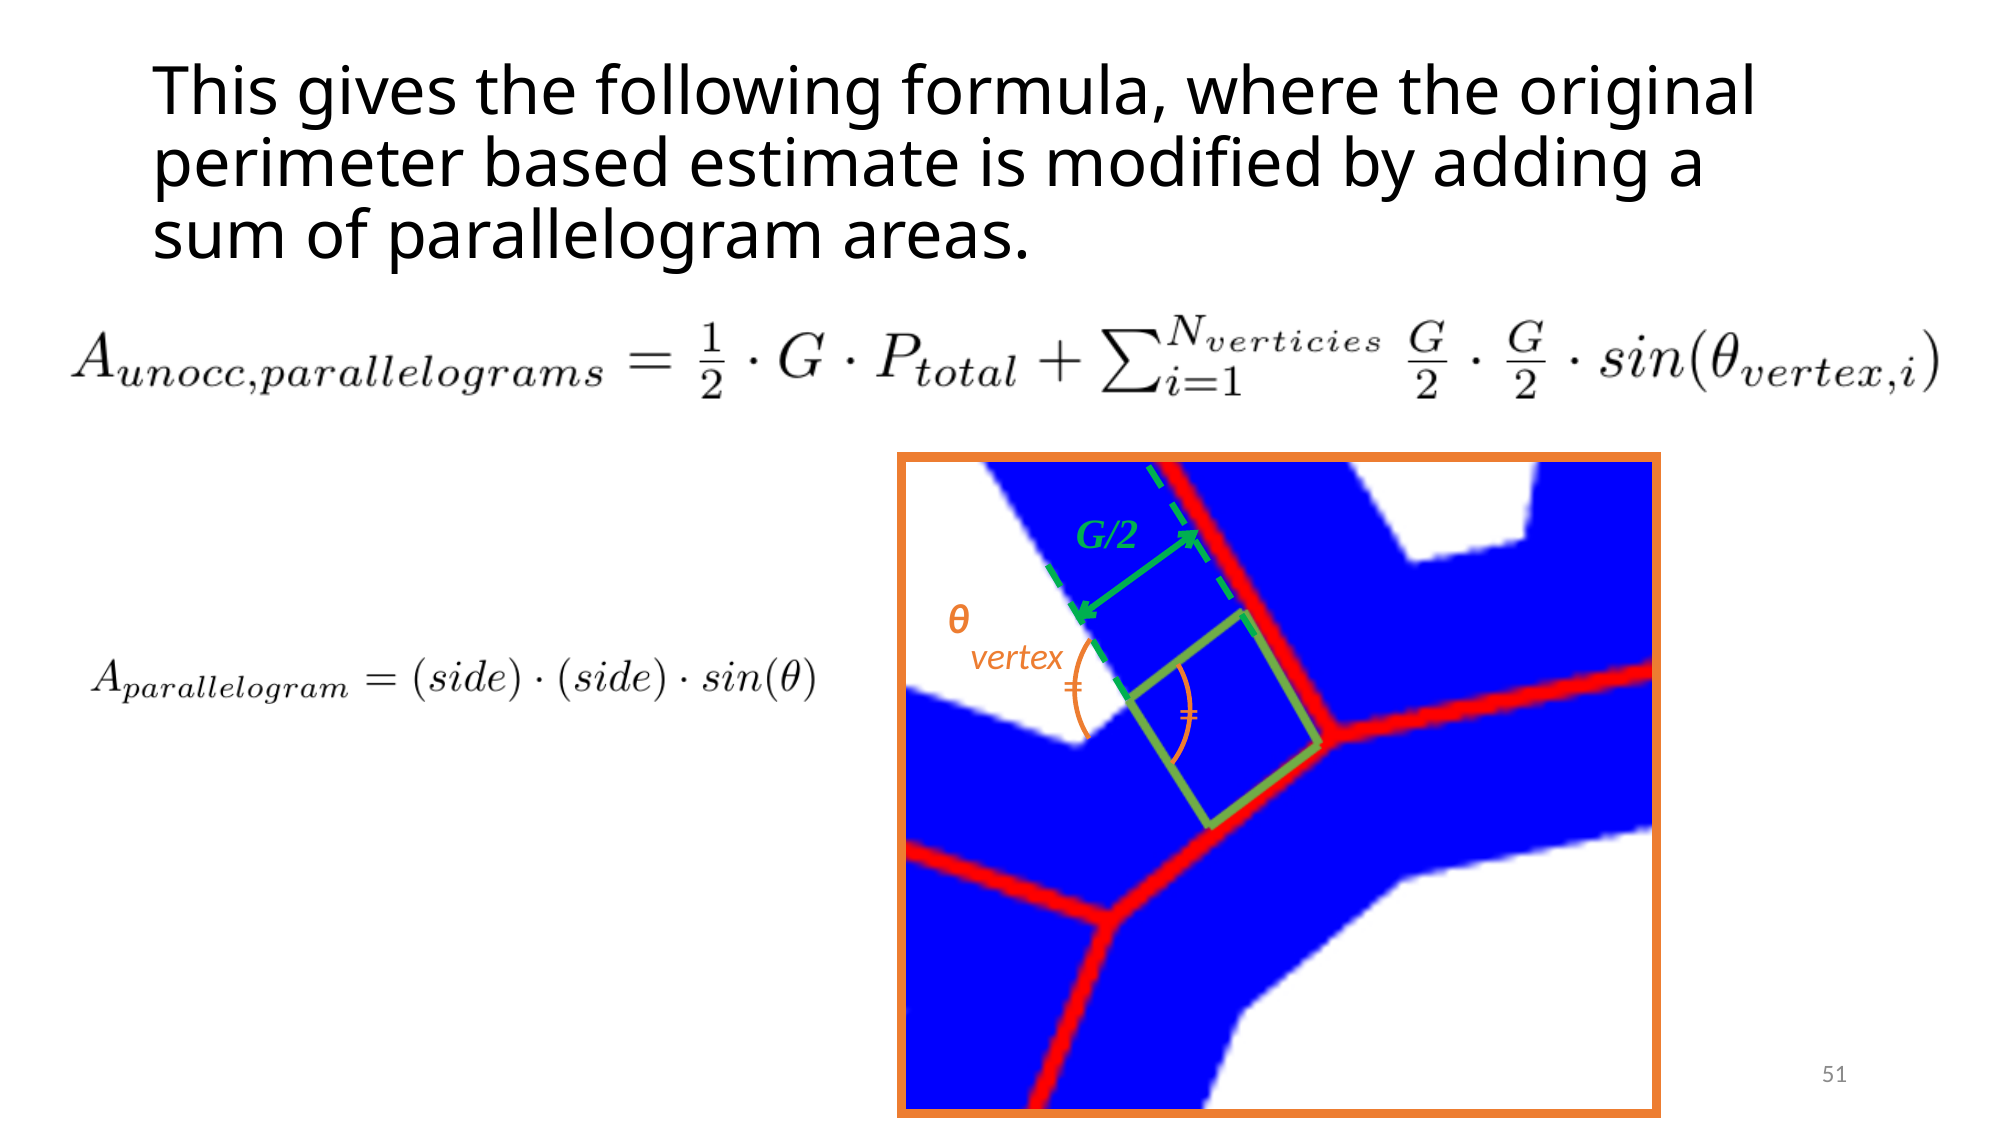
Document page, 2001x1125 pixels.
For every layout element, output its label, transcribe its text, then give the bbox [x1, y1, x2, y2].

slide_number 51 [1657, 1042, 1863, 1103]
picture [73, 632, 829, 735]
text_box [1045, 560, 1128, 700]
picture [901, 454, 1657, 1112]
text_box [1075, 529, 1199, 620]
title This gives the following formula, where the original perimeter based estimate is modified by adding a sum of parallelogram areas. [137, 38, 1863, 293]
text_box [1142, 457, 1255, 636]
picture [54, 298, 2000, 424]
